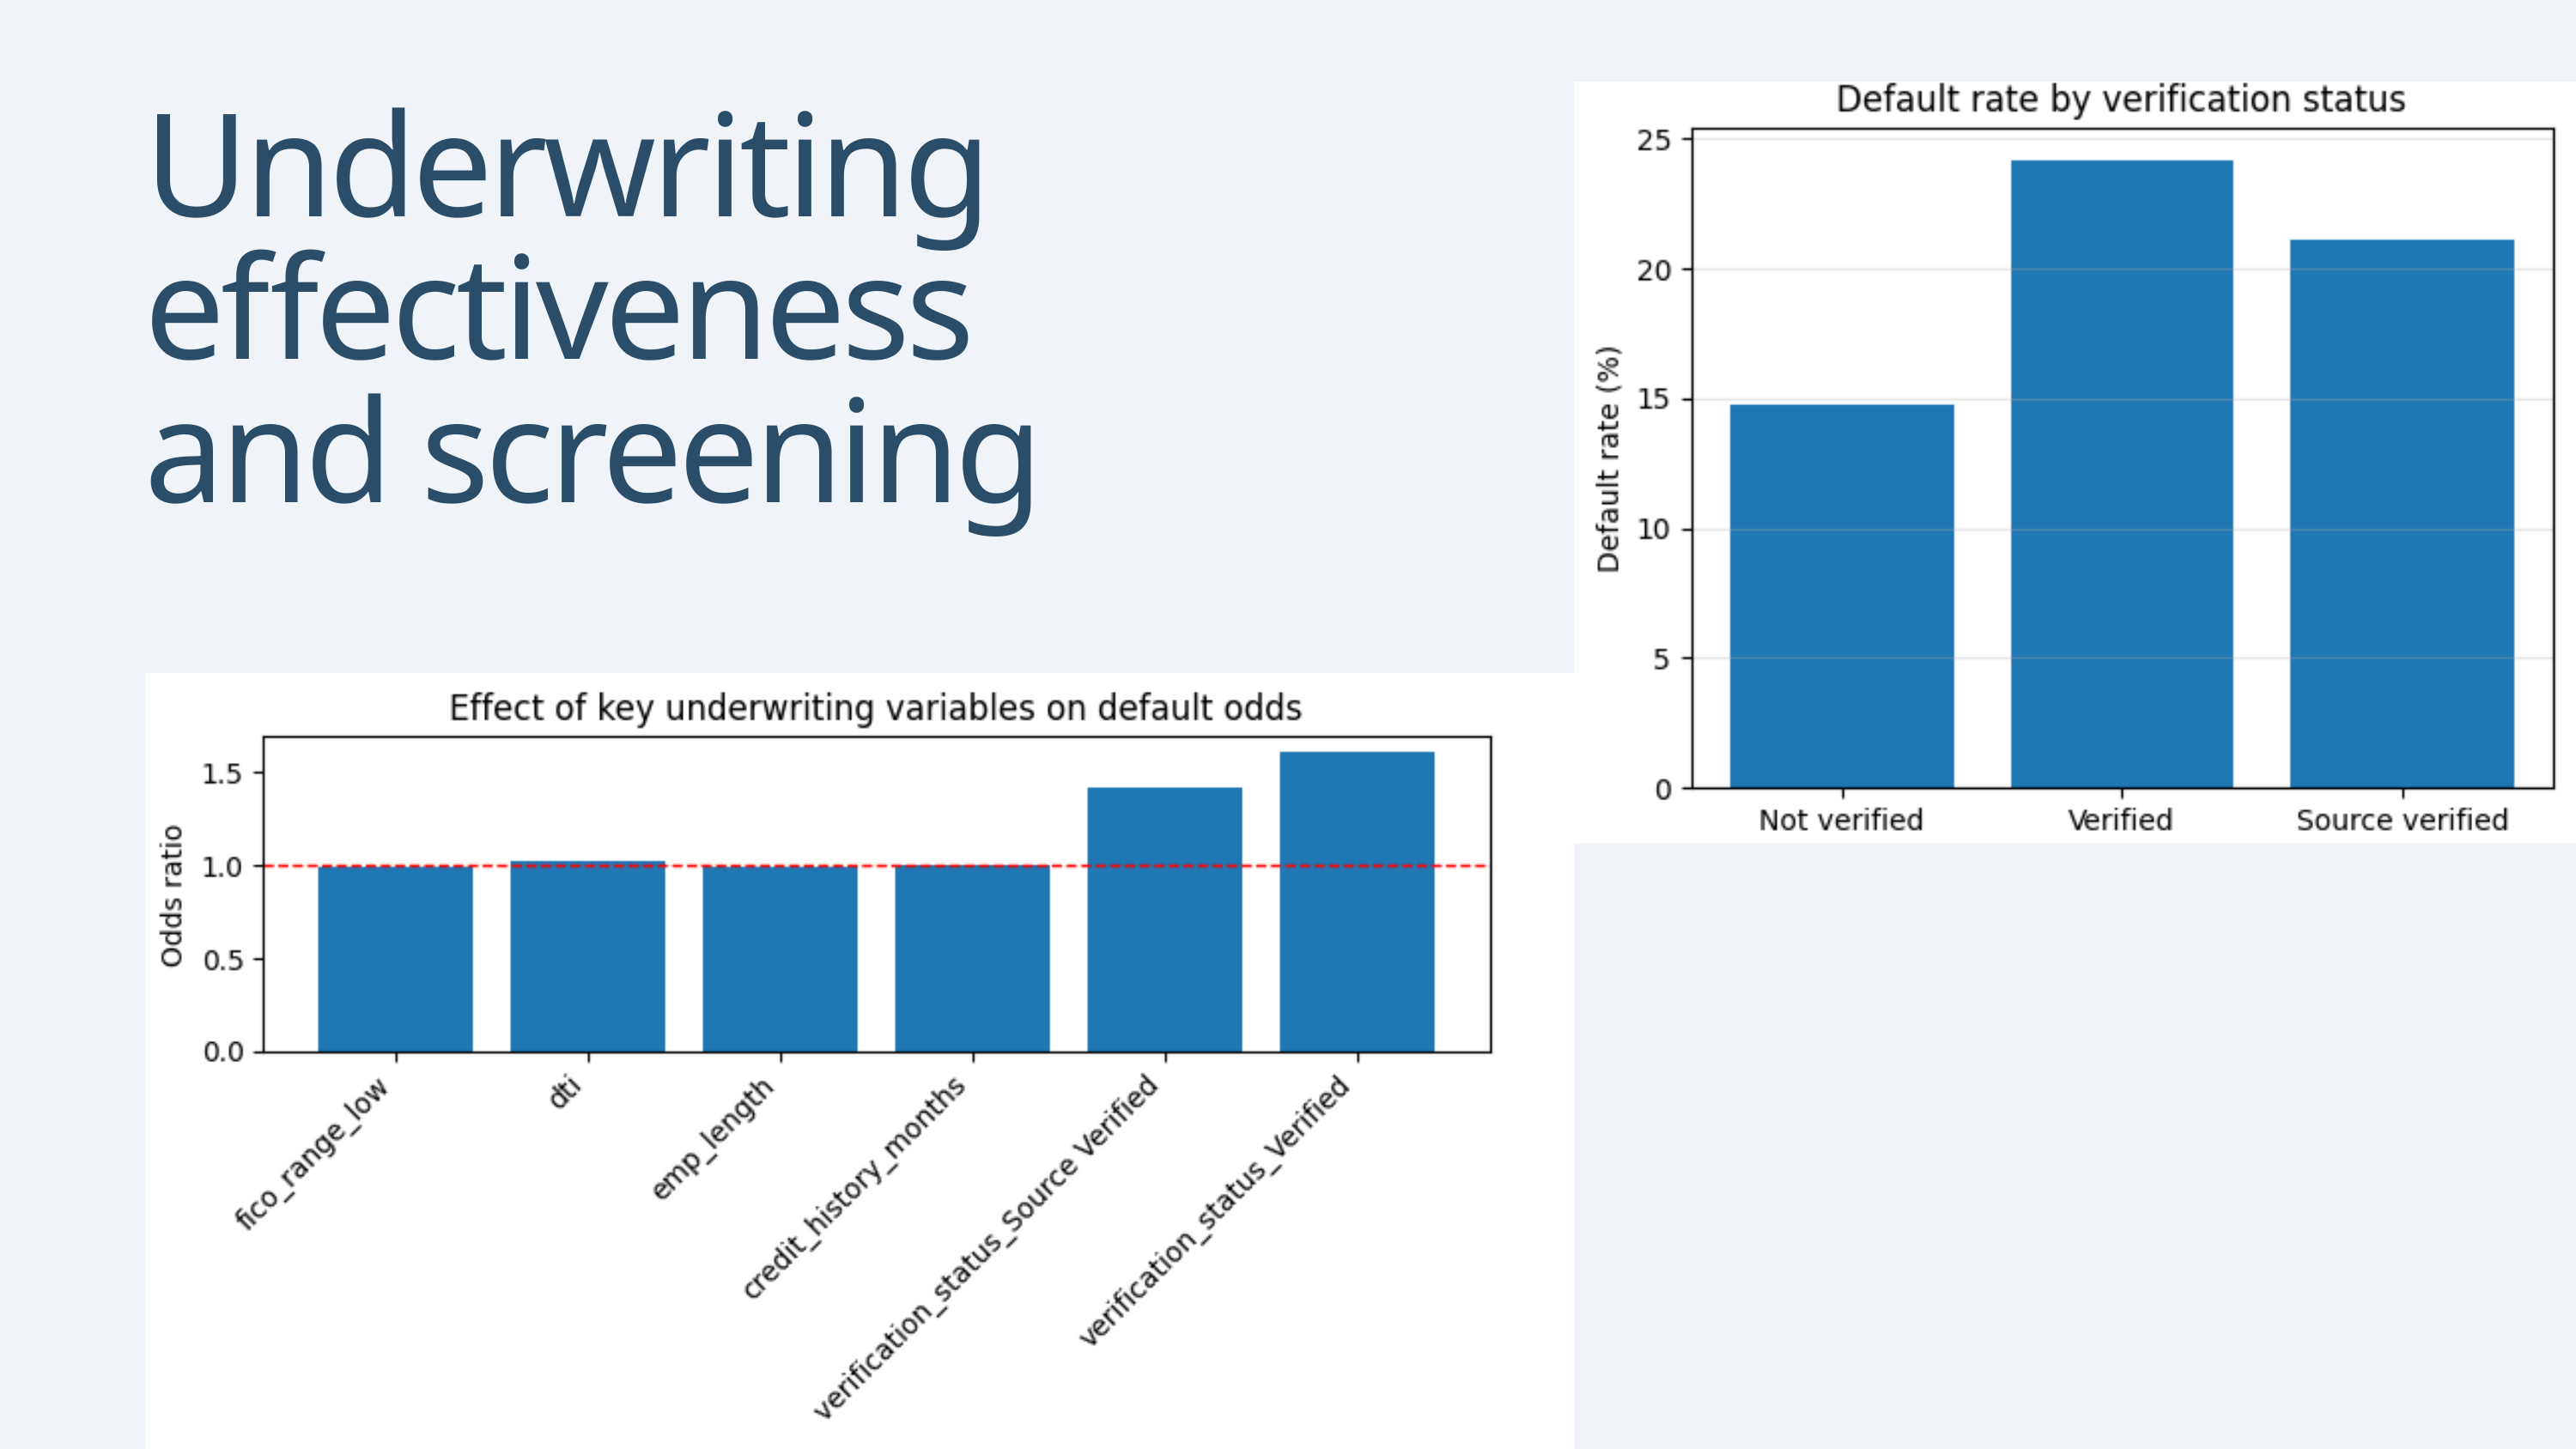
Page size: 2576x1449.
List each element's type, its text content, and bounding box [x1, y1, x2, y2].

text_box [1574, 82, 2576, 843]
text_box Underwriting effectiveness and screening [144, 101, 1138, 675]
text_box [144, 673, 1575, 1449]
